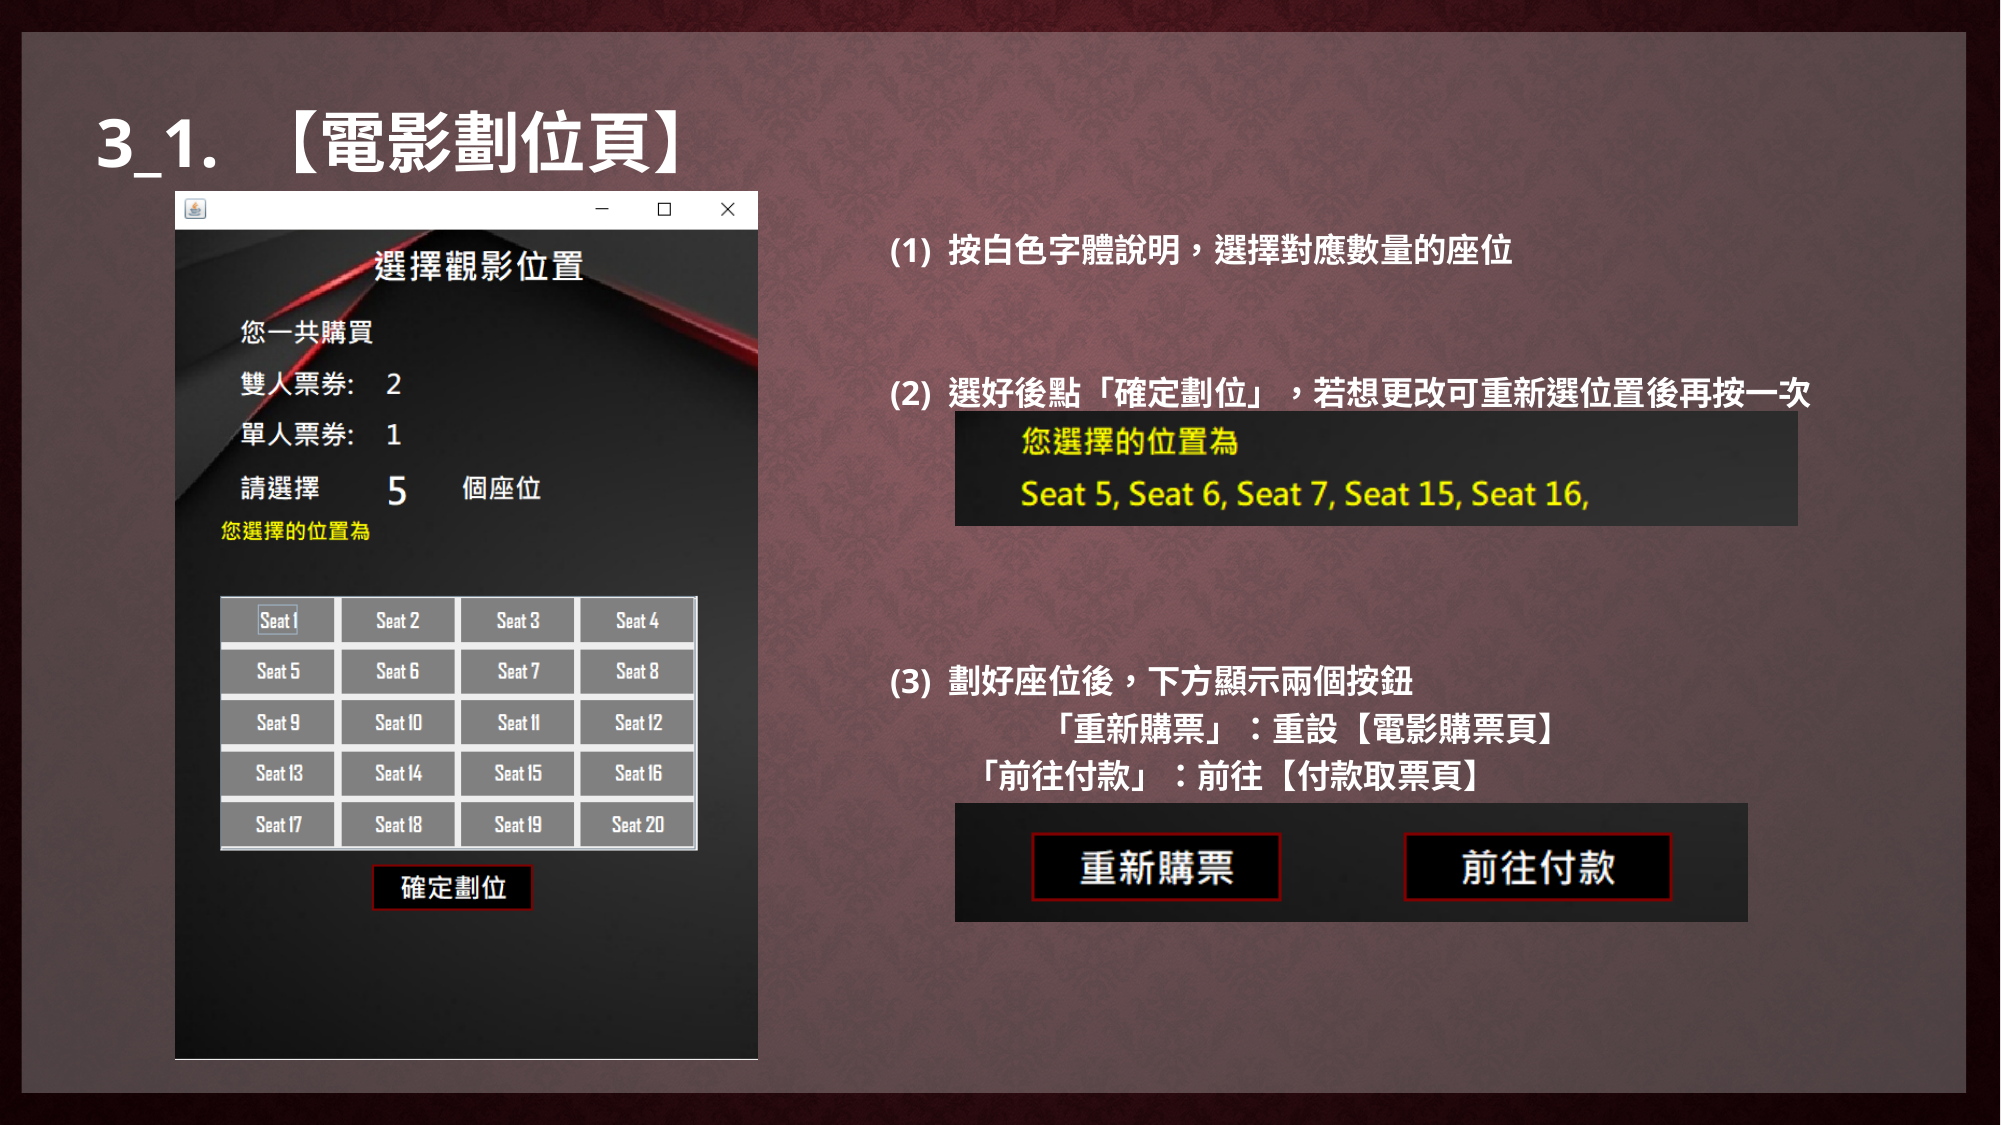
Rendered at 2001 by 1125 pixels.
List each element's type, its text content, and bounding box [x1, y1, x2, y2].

picture [0, 0, 2001, 1125]
text_box [21, 32, 1967, 1093]
text_box (1) 按白色字體說明，選擇對應數量的座位 (2) 選好後點「確定劃位」，若想更改可重新選位置後再按一次 (3) 劃好座位後，下方顯示兩個按鈕 「重新購票」：重設【電影購票頁】 「前往付款」：前往【付款取票頁】 [875, 213, 1878, 1001]
text_box 3_1. 【電影劃位頁】 [81, 77, 817, 173]
